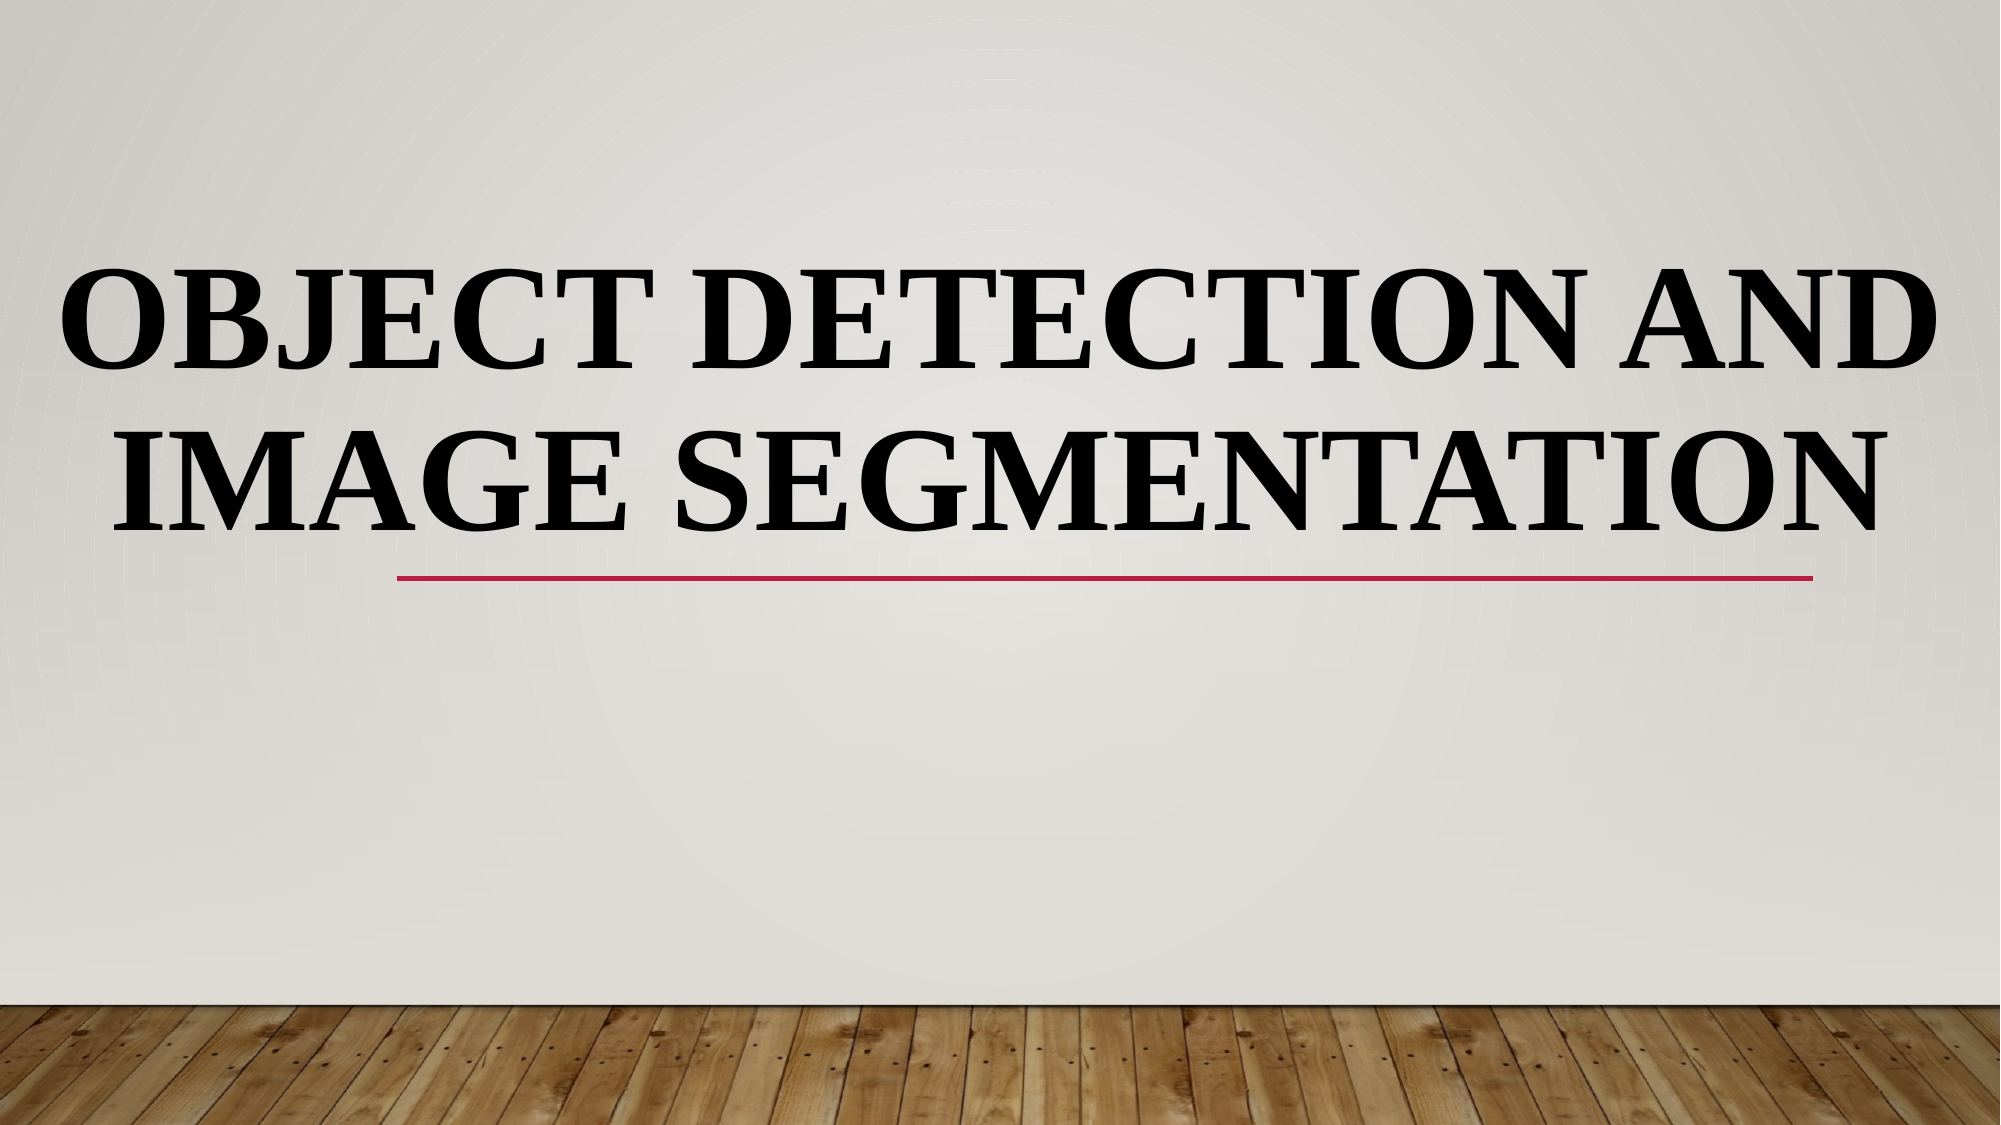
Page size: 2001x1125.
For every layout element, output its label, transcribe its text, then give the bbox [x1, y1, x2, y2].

title Object detection and IMAGE SEGMENTATION [0, 145, 2000, 563]
picture [0, 1005, 2000, 1125]
